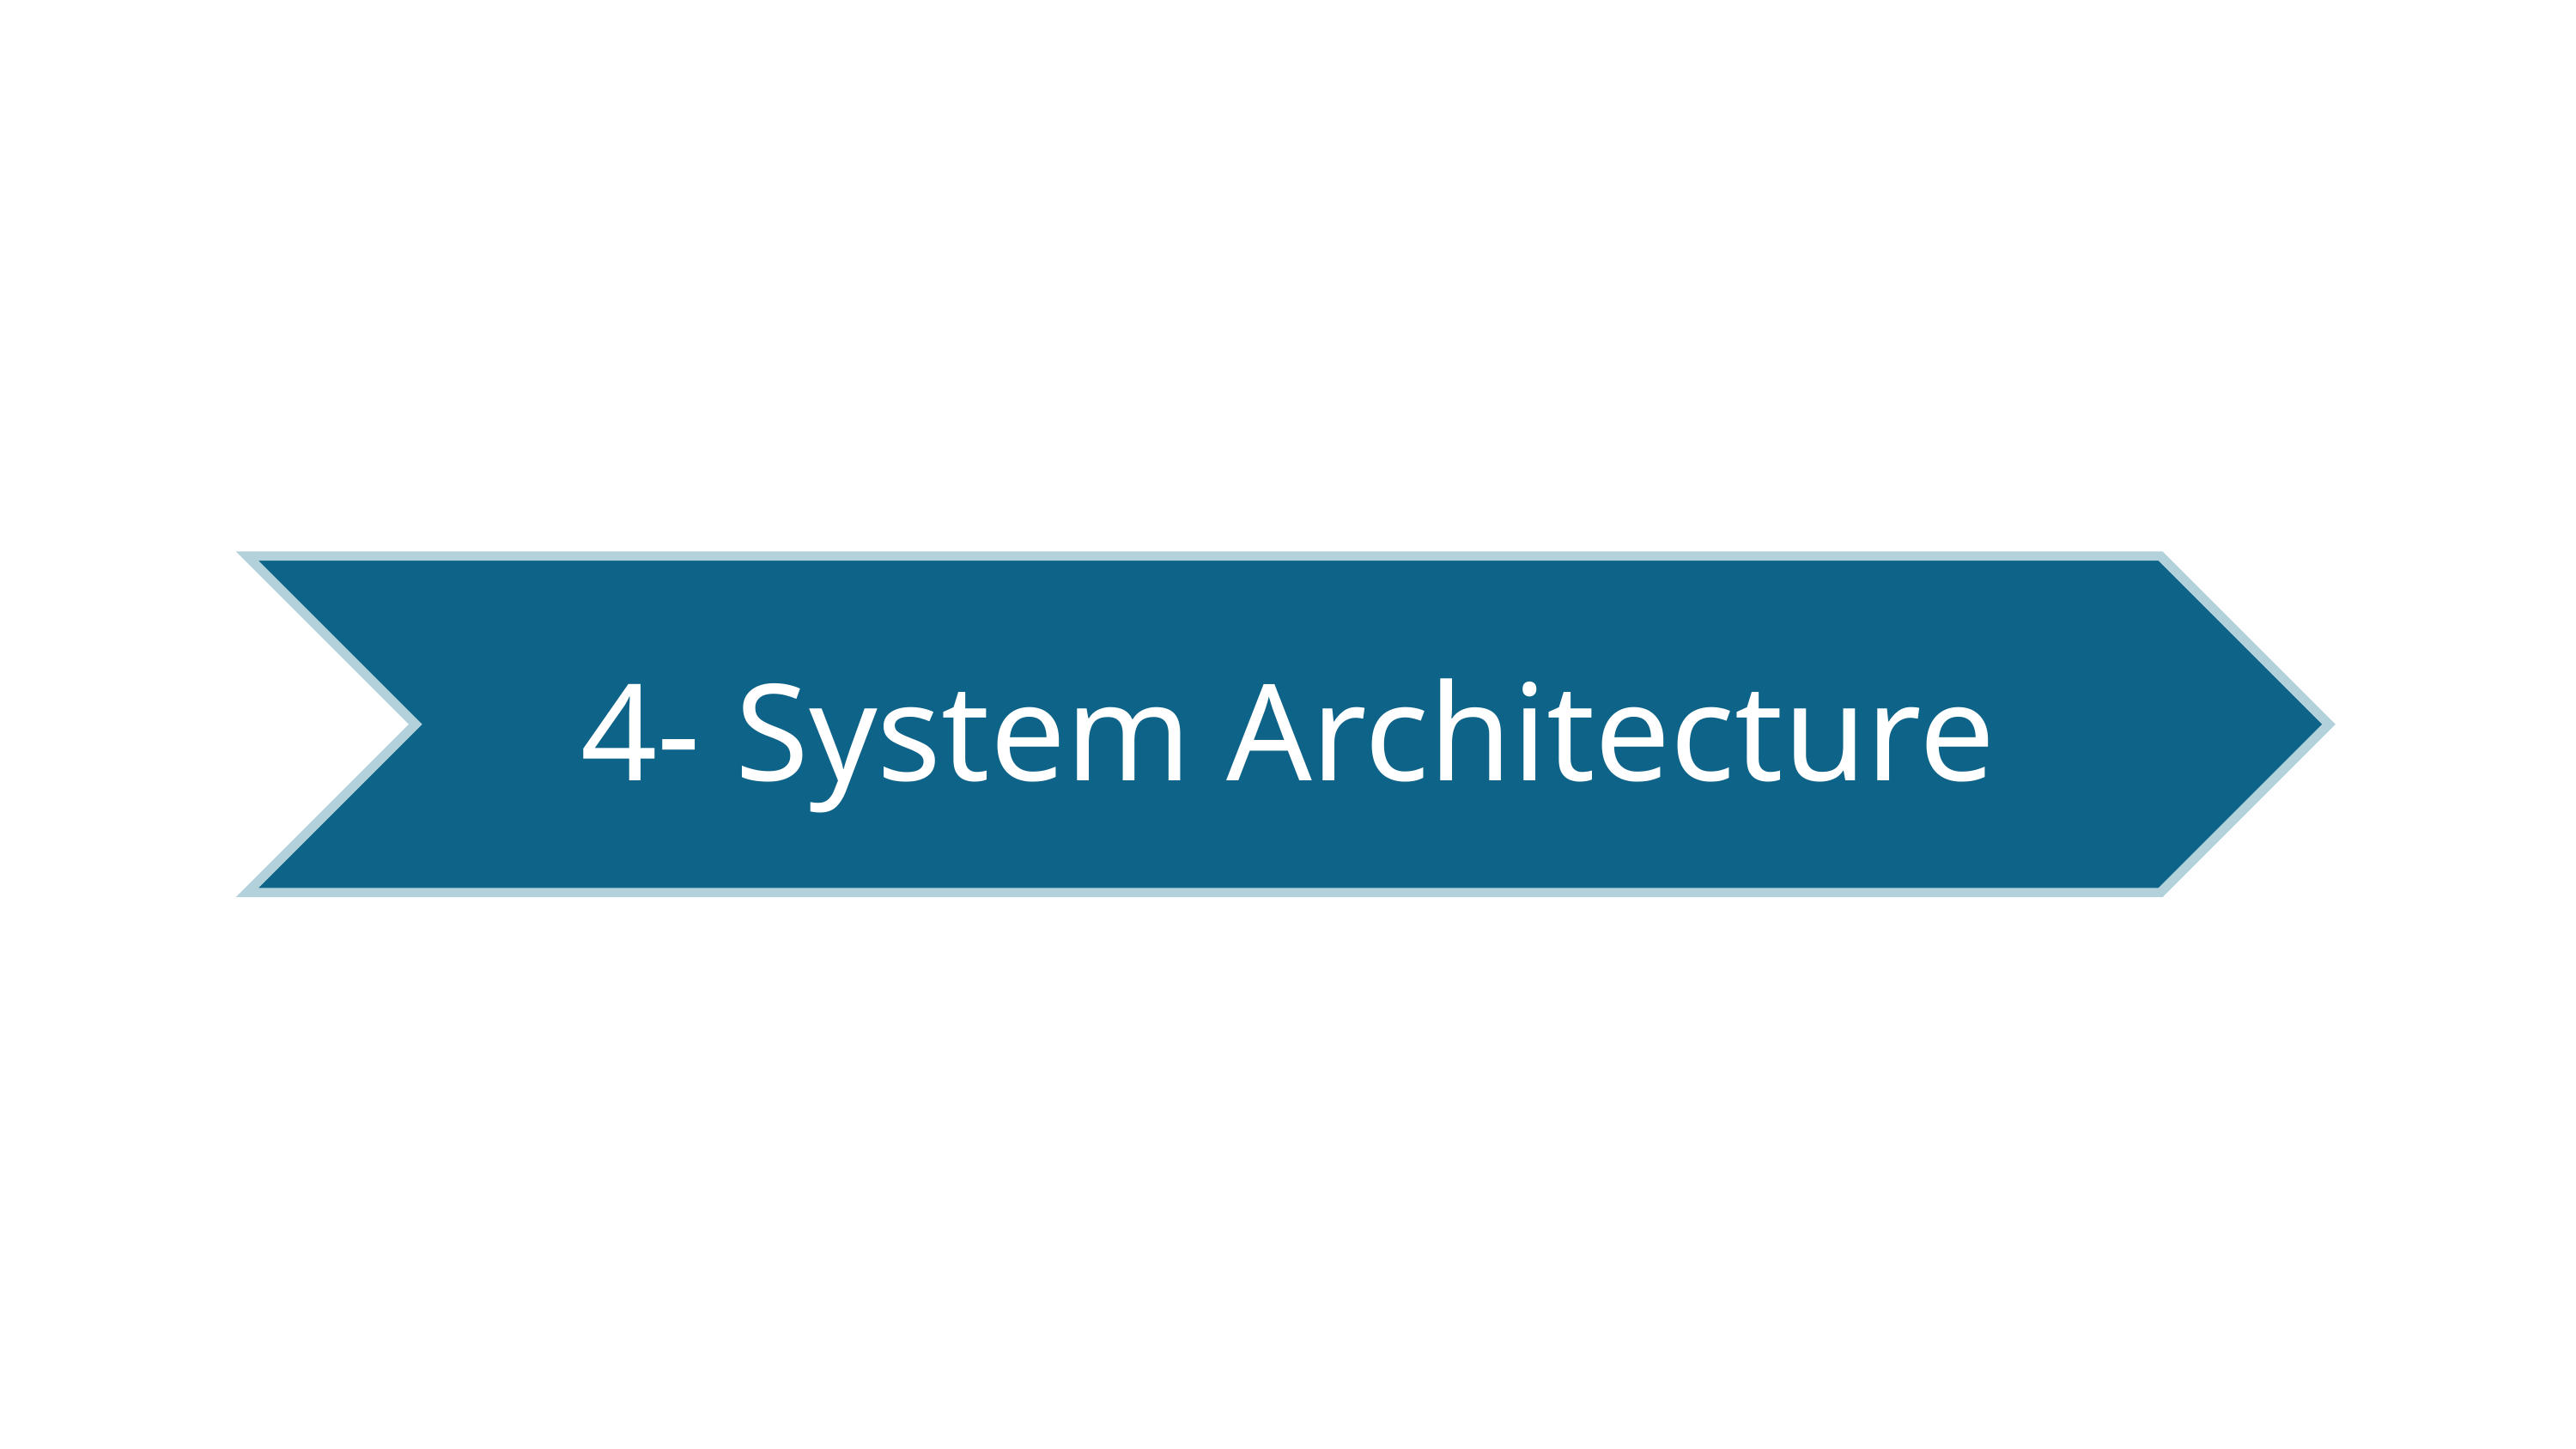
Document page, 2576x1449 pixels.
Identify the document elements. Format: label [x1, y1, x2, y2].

text_box [246, 555, 2330, 893]
